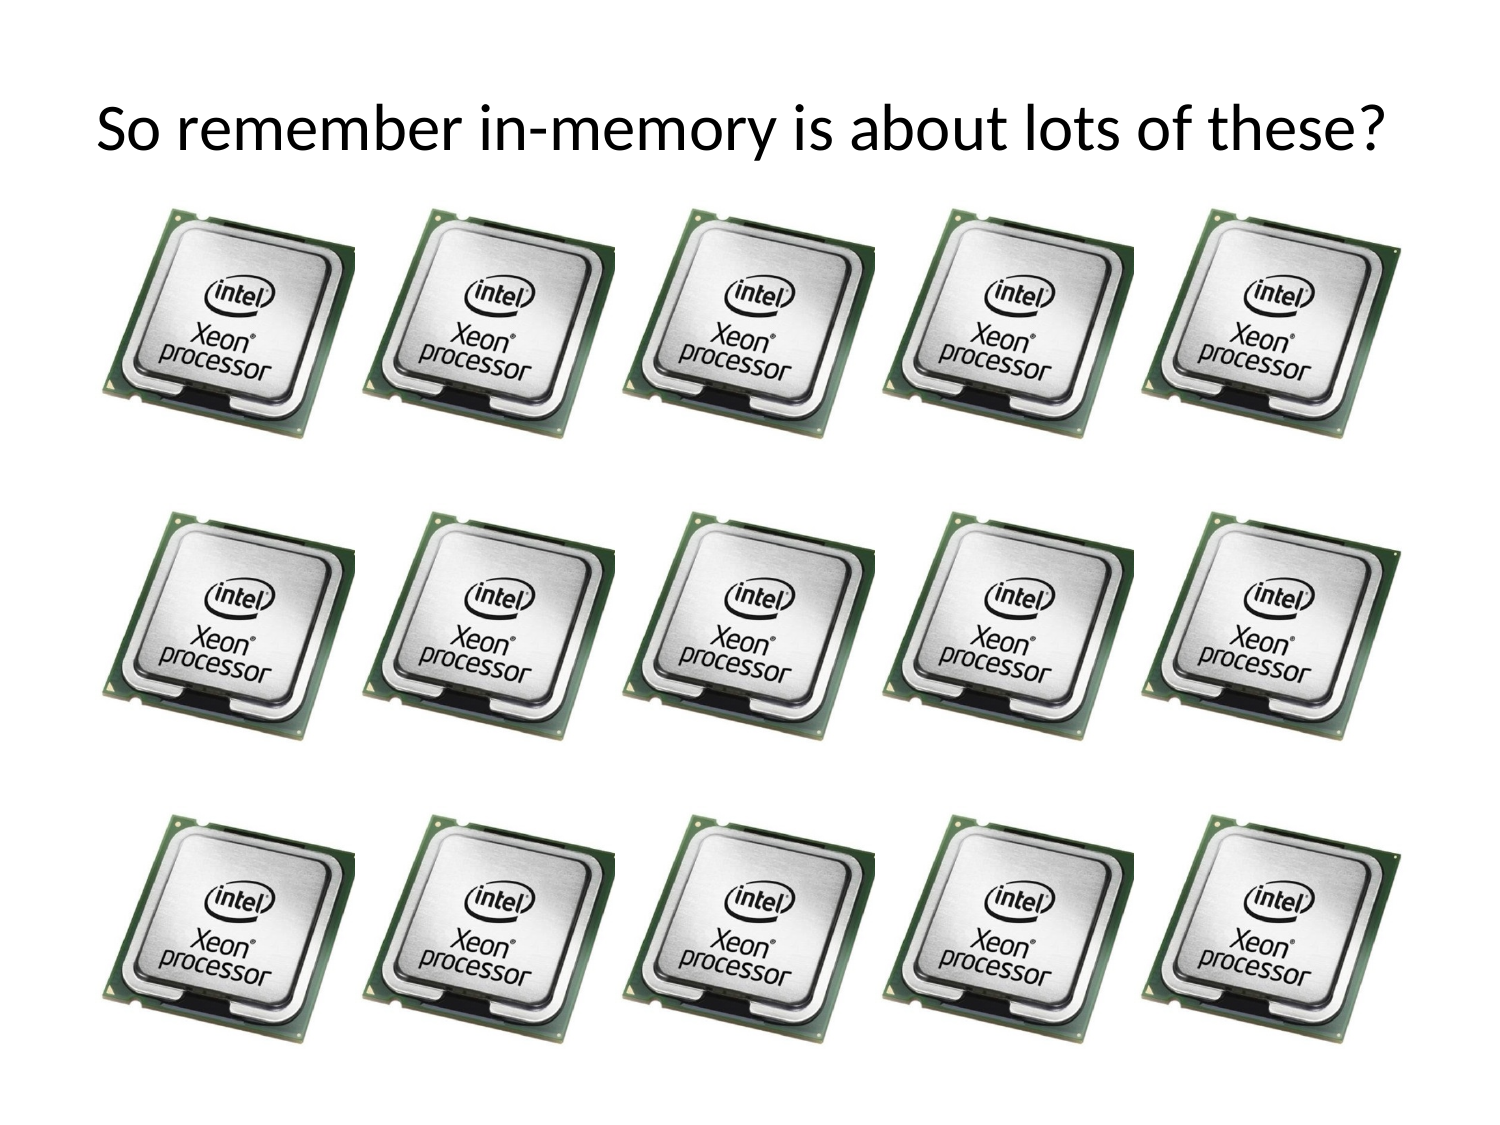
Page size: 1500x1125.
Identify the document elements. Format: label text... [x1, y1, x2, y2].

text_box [95, 805, 1412, 1049]
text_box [95, 200, 1412, 444]
text_box So remember in-memory is about lots of these? [81, 76, 1405, 172]
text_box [95, 503, 1412, 747]
